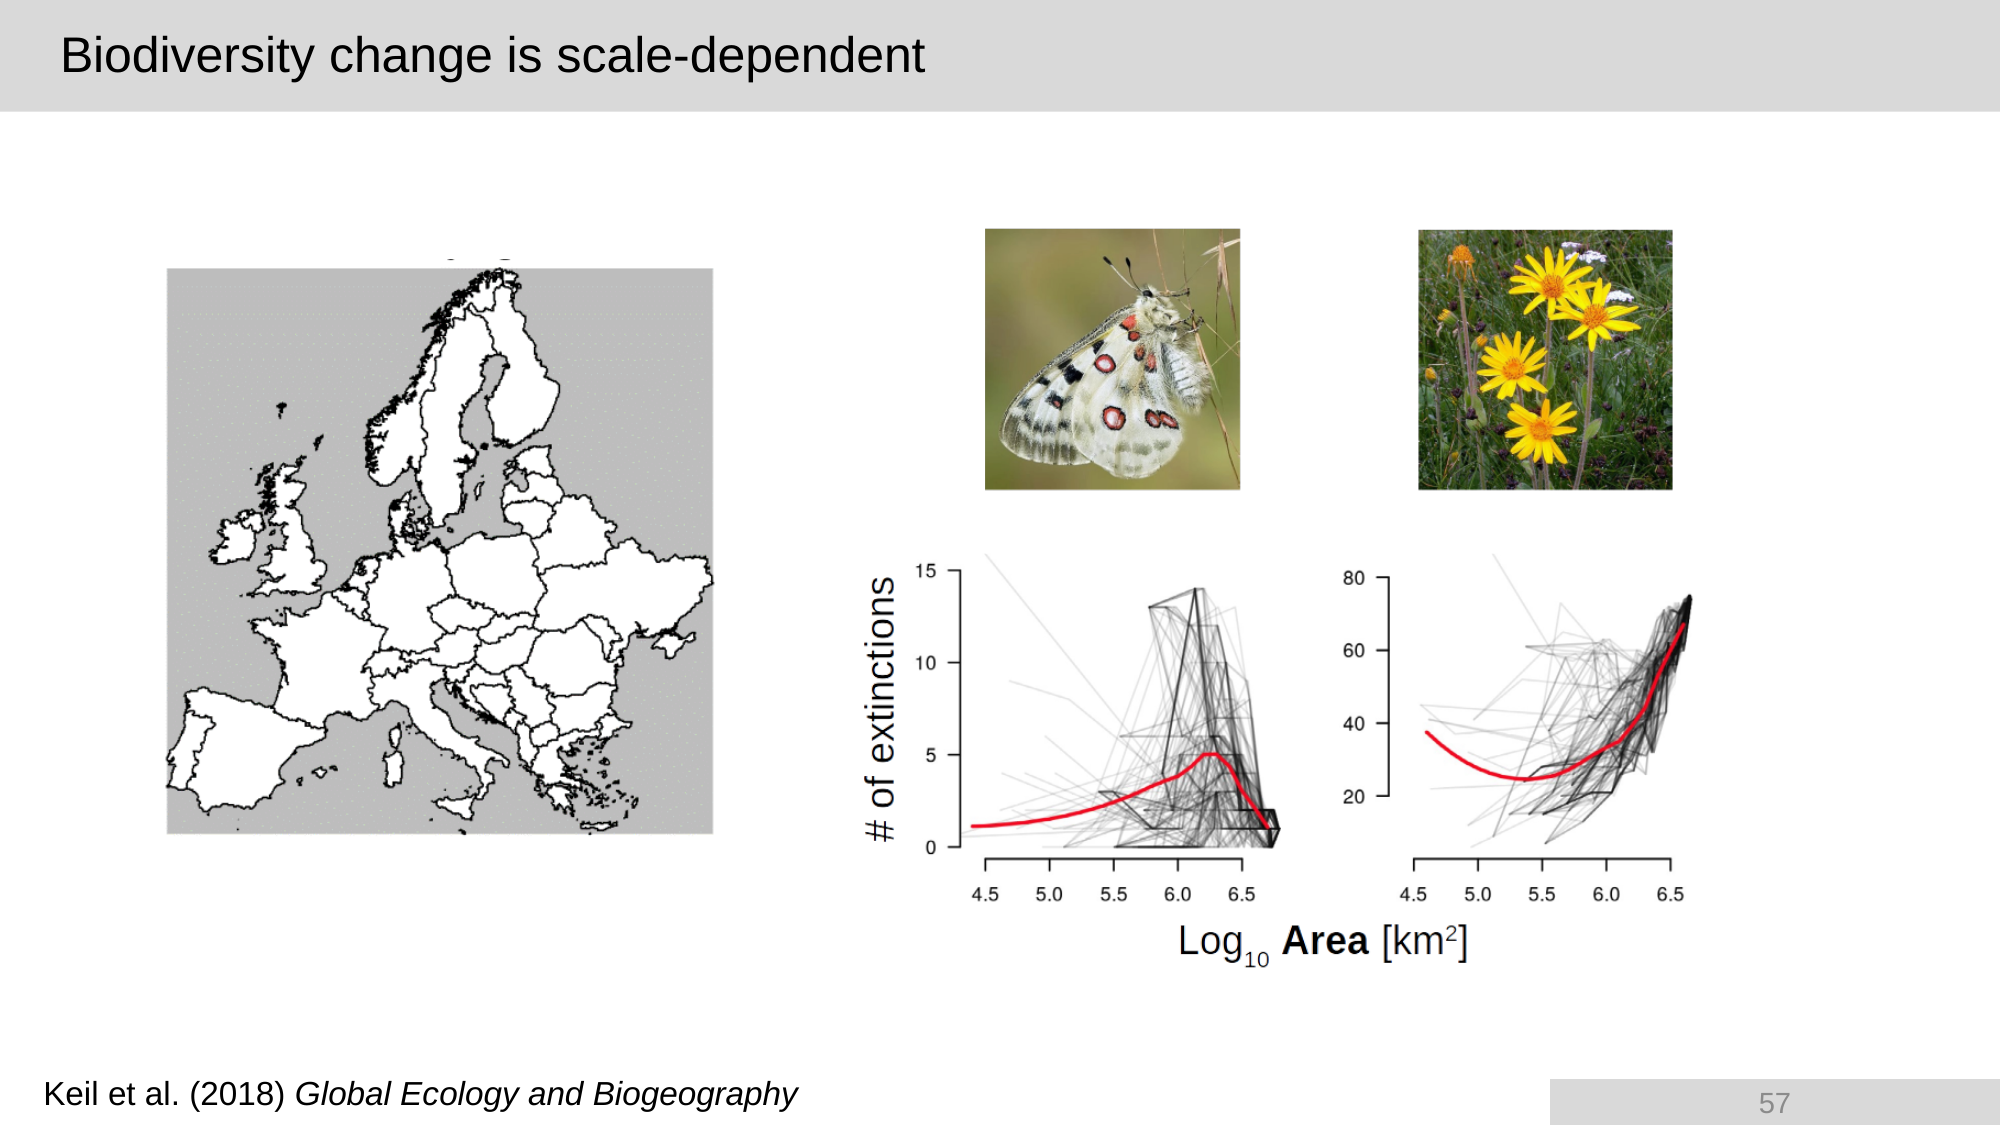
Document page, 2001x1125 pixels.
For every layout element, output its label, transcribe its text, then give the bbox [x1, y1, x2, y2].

slide_number 57 [1550, 1079, 2000, 1125]
text_box Keil et al. (2018) Global Ecology and Biogeography [28, 1064, 814, 1120]
title Biodiversity change is scale-dependent [0, 0, 2000, 112]
picture [143, 259, 742, 855]
picture [841, 209, 1710, 986]
